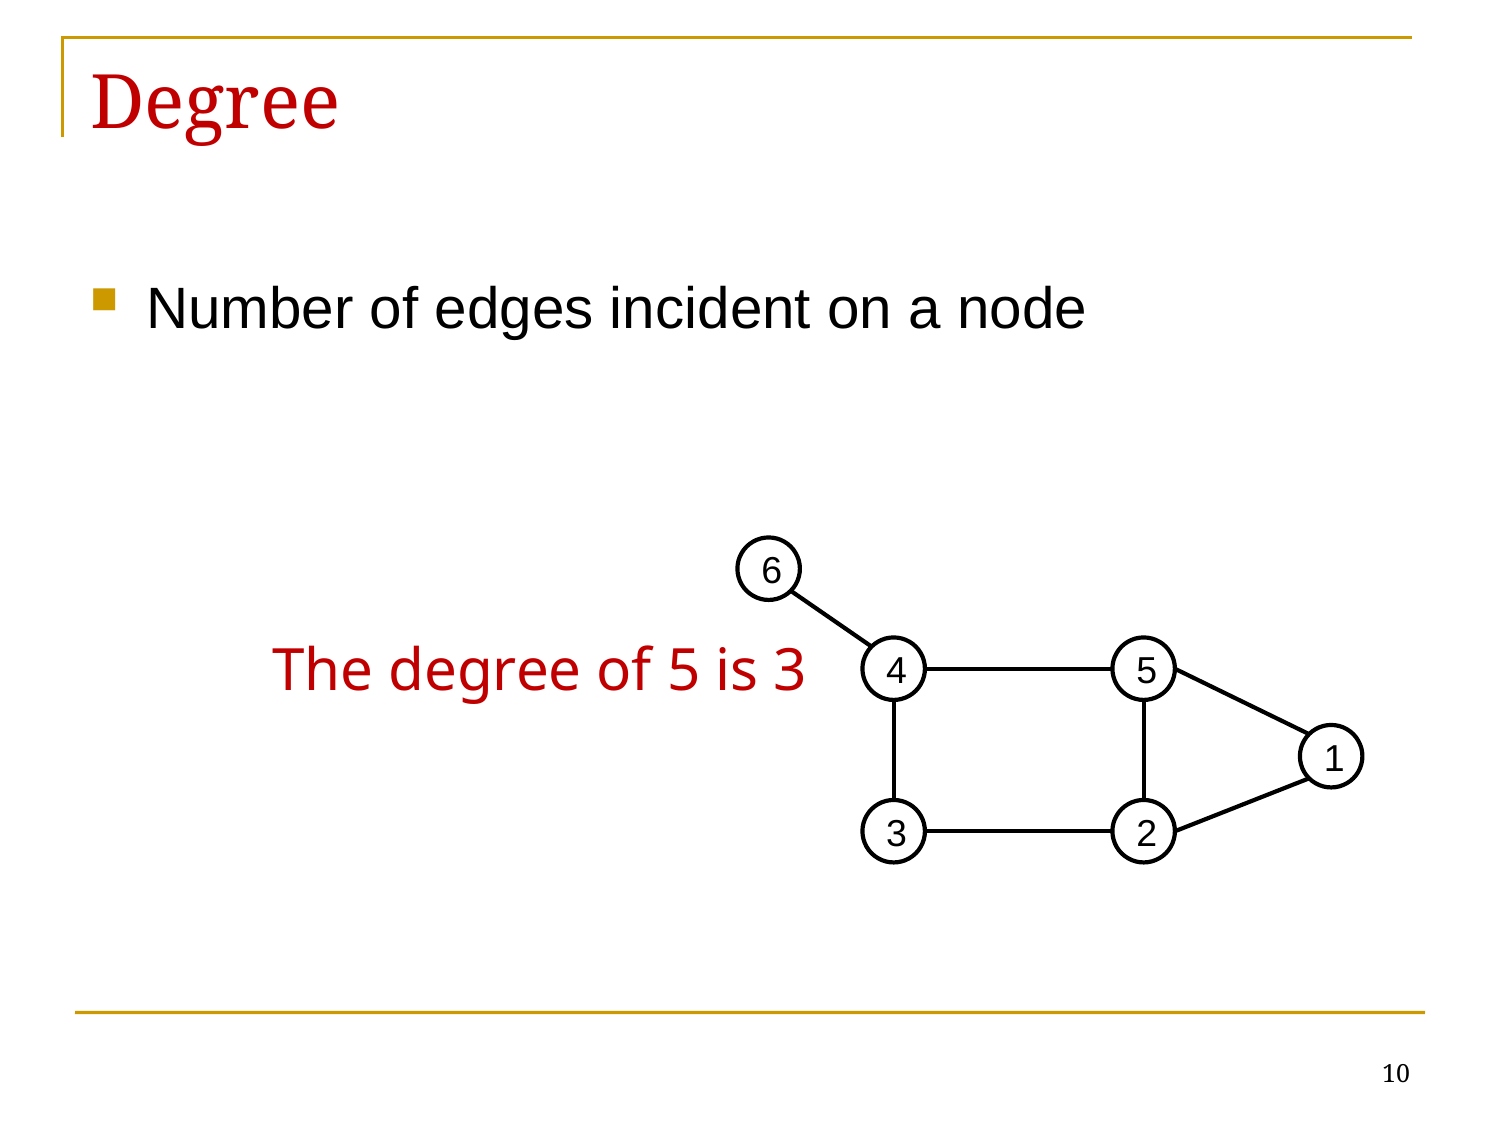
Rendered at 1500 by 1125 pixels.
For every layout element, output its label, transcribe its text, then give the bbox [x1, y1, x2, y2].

text_box The degree of 5 is 3 [257, 624, 732, 710]
title Degree [75, 45, 1425, 233]
list Number of edges incident on a node [75, 262, 1425, 1006]
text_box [737, 537, 1363, 863]
slide_number 10 [1074, 1024, 1425, 1100]
